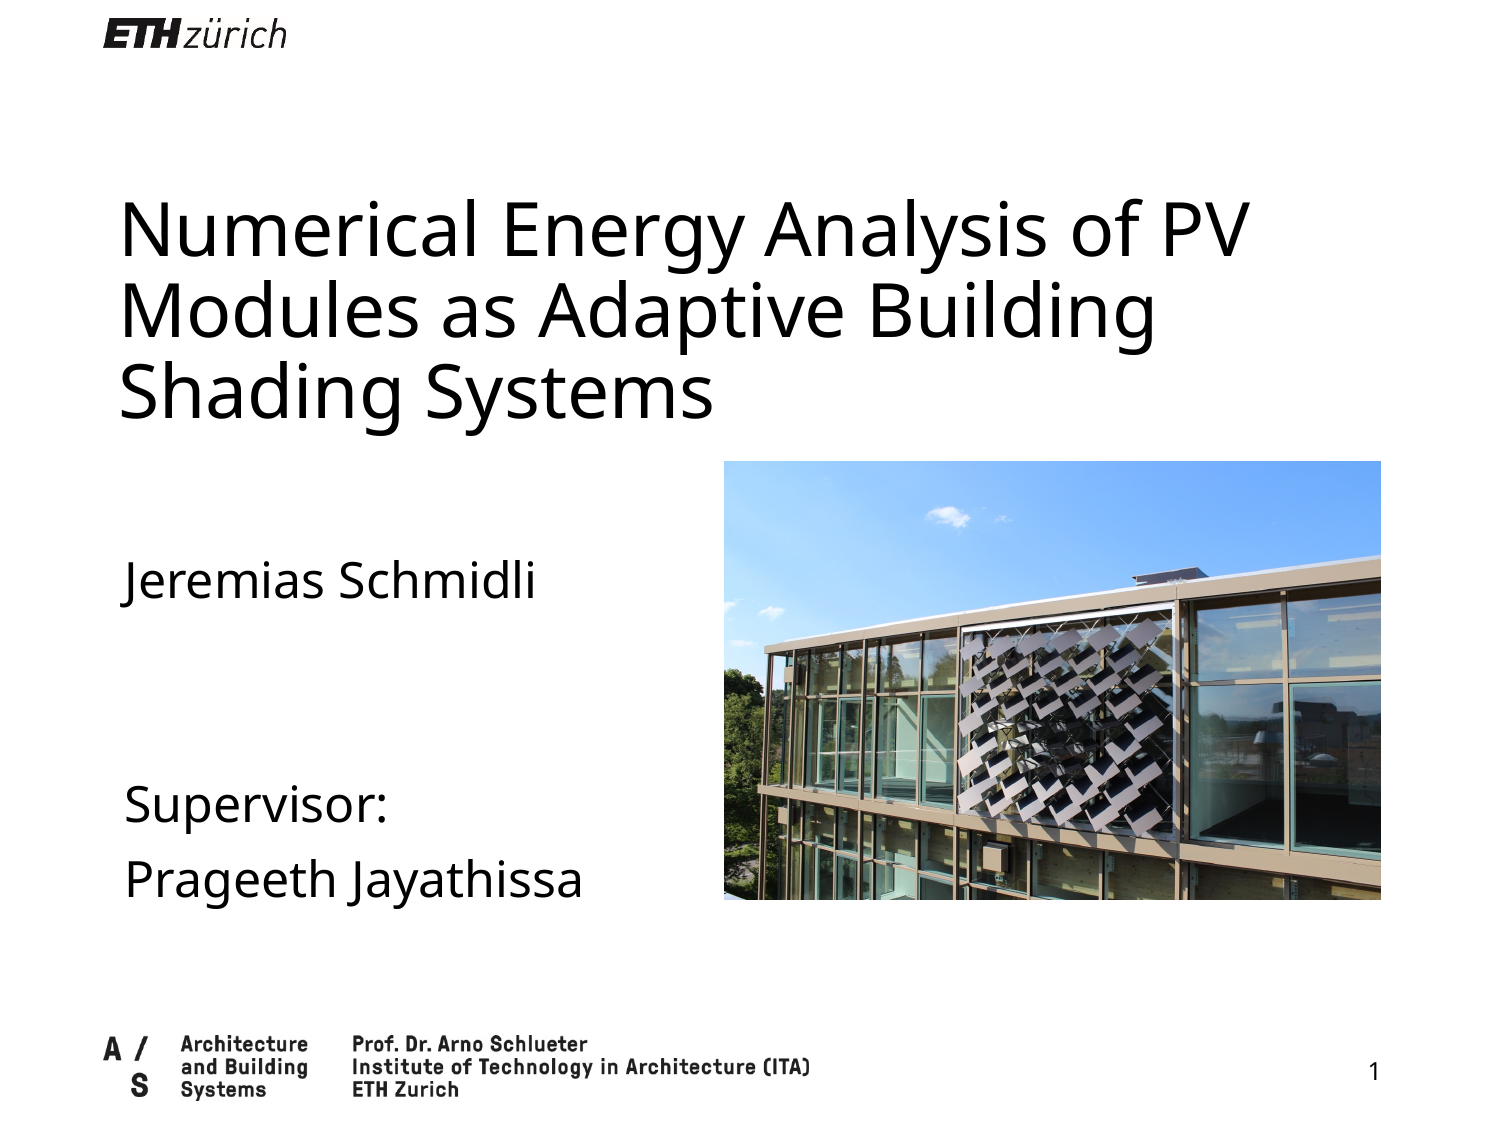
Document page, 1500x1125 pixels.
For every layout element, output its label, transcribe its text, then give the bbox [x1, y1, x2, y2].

title Numerical Energy Analysis of PV Modules as Adaptive Building Shading Systems [103, 184, 1388, 576]
picture [103, 1035, 809, 1101]
picture [103, 18, 286, 48]
picture [724, 461, 1381, 900]
slide_number 1 [1059, 1042, 1397, 1103]
subtitle Jeremias Schmidli Supervisor: Prageeth Jayathissa [109, 547, 723, 961]
